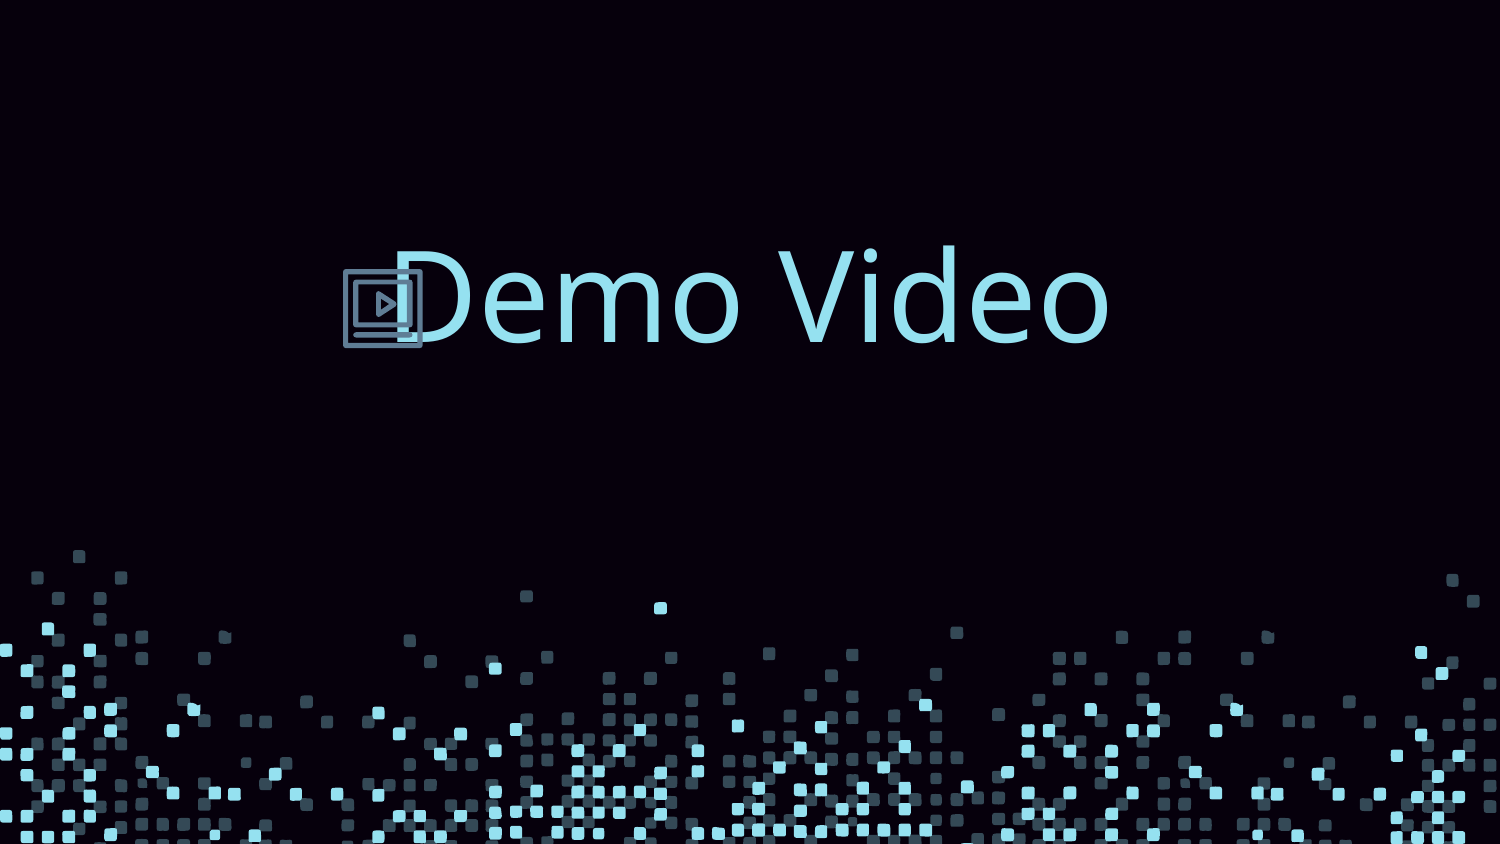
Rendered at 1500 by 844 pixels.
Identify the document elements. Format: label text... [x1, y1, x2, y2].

text_box Demo Video [169, 200, 1331, 427]
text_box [342, 268, 423, 349]
